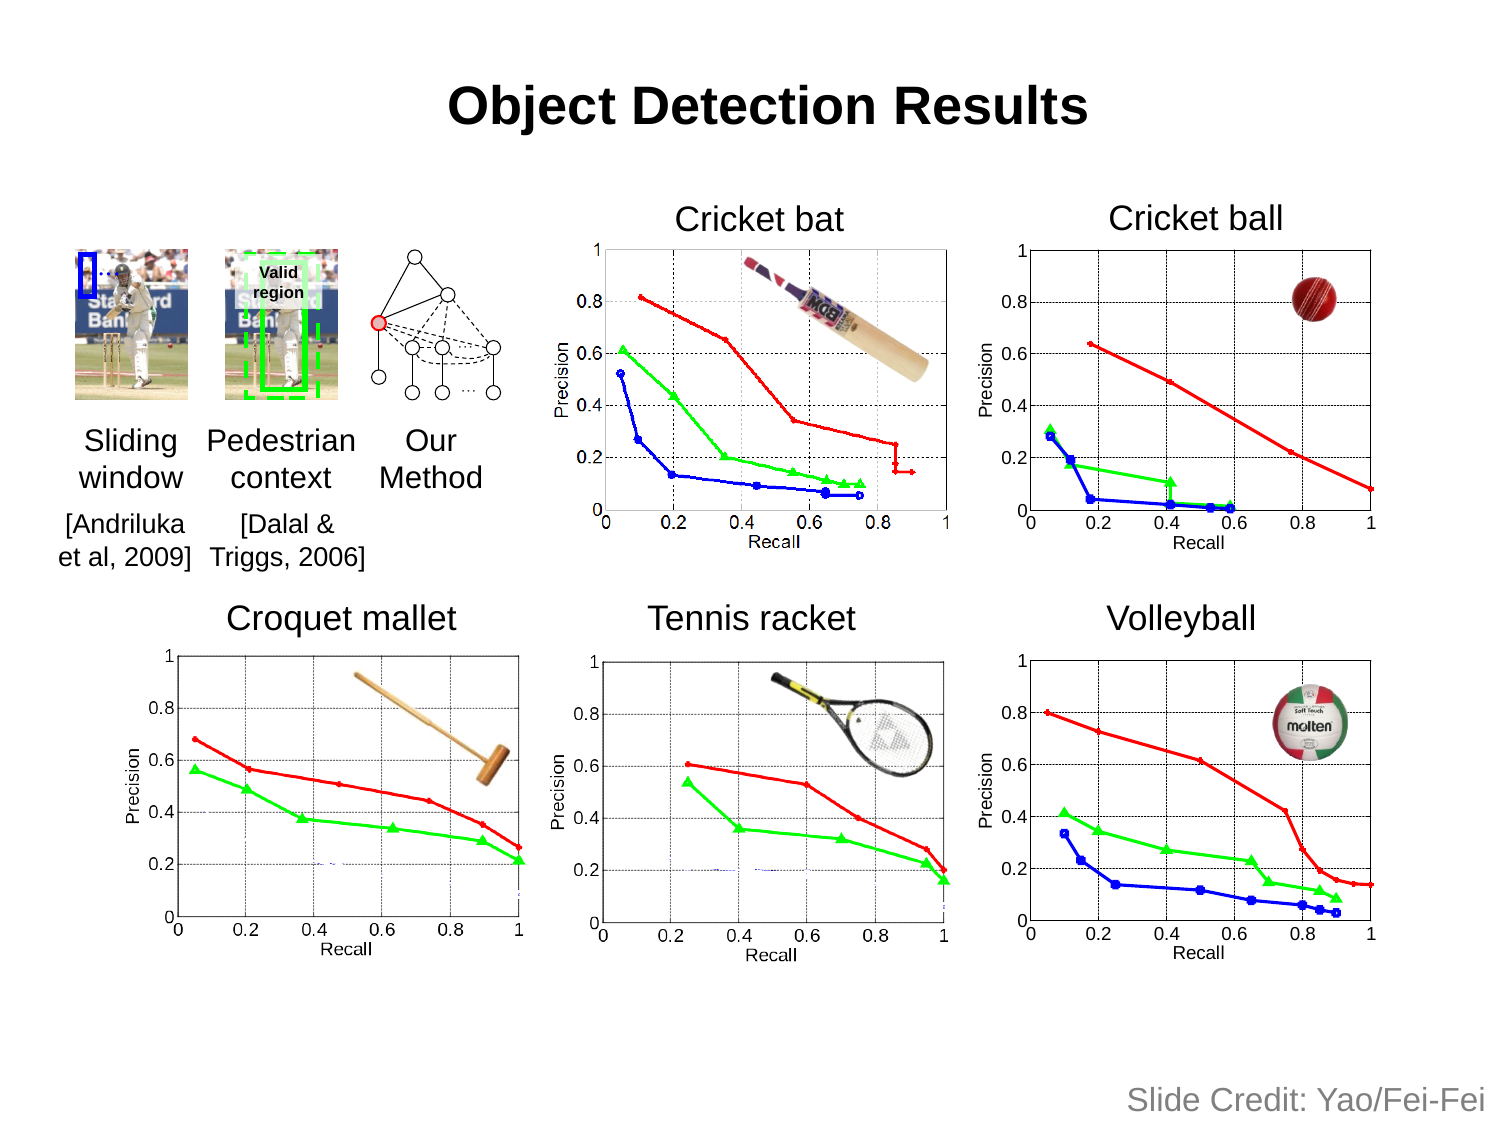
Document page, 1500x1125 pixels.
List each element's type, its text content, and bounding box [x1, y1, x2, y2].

picture [119, 626, 1413, 967]
text_box Cricket ball [1093, 187, 1300, 223]
text_box Cricket bat [659, 188, 860, 223]
picture [547, 207, 1413, 556]
text_box Our Method [375, 412, 500, 503]
text_box Volleyball [1091, 587, 1272, 633]
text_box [225, 249, 338, 401]
text_box [Andriluka et al, 2009] [37, 499, 187, 579]
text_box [75, 249, 188, 401]
text_box Croquet mallet [211, 587, 472, 628]
text_box Object Detection Results [399, 62, 1138, 138]
text_box Tennis racket [632, 587, 872, 634]
text_box Sliding window [62, 412, 187, 499]
text_box [Dalal & Triggs, 2006] [187, 499, 388, 579]
text_box Pedestrian context [187, 412, 375, 499]
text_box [371, 249, 501, 401]
text_box Slide Credit: Yao/Fei-Fei [1111, 1070, 1500, 1125]
